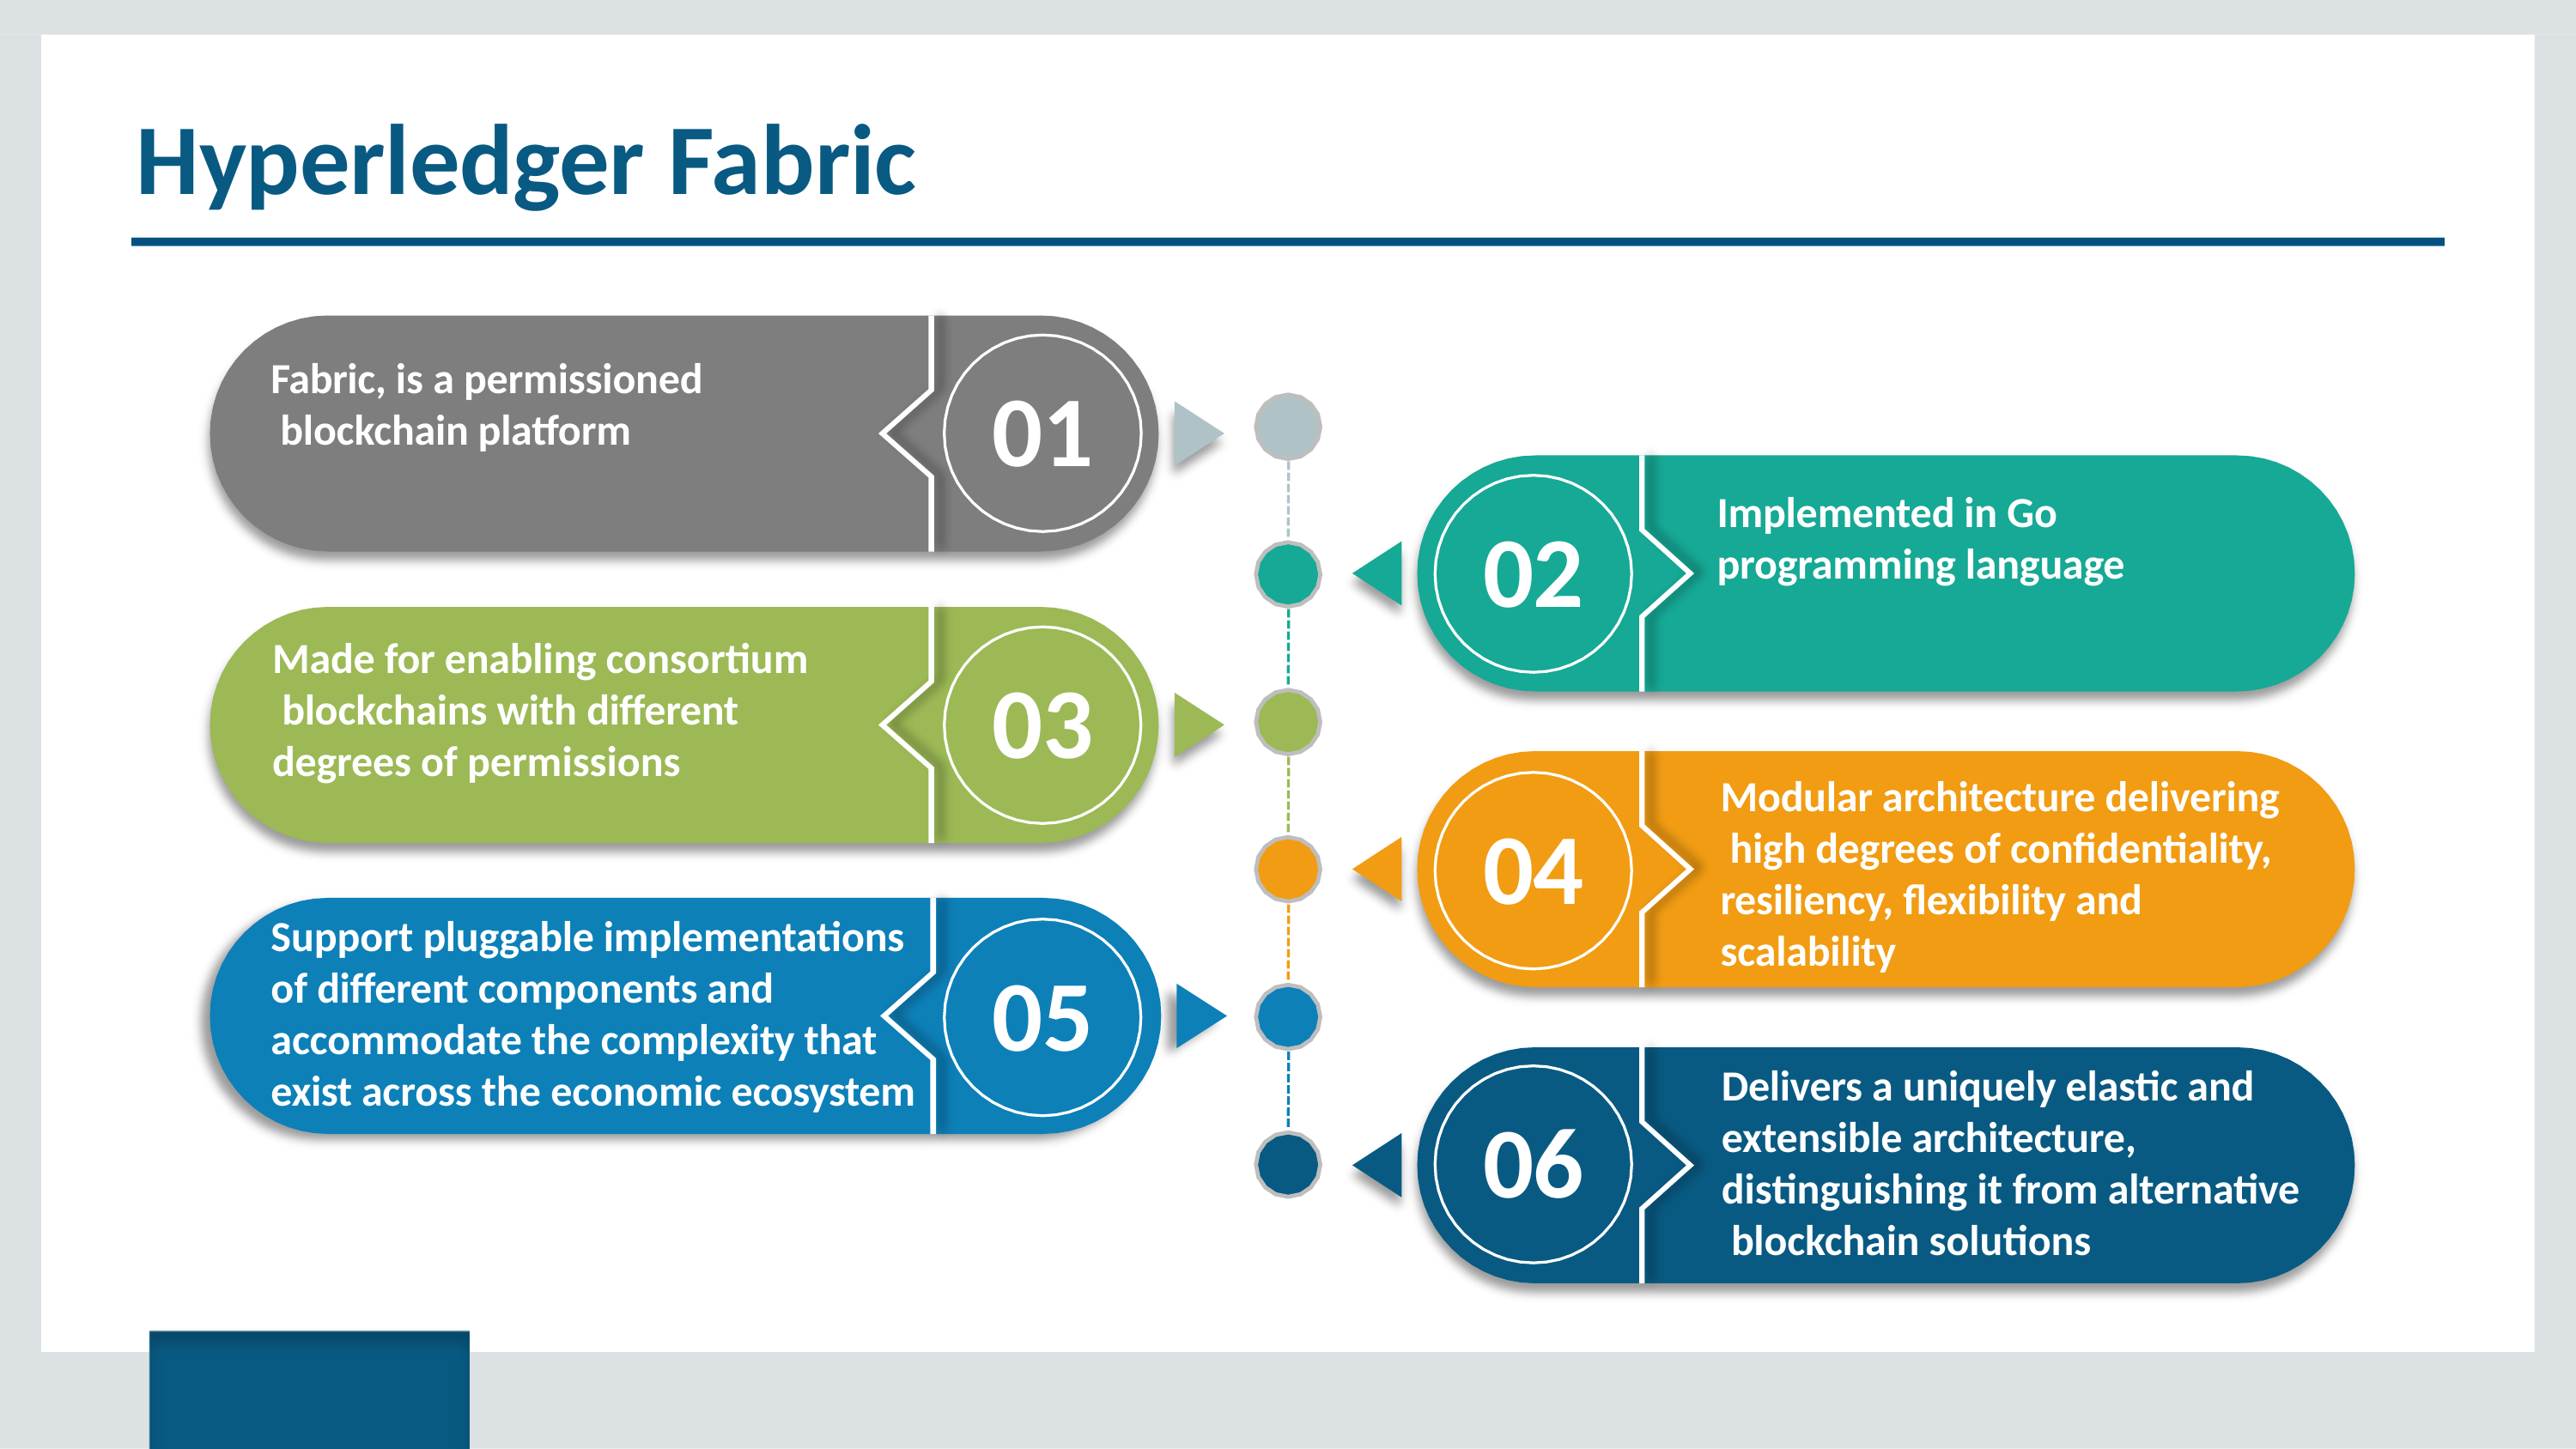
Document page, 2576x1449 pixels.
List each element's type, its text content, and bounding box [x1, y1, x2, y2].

text_box Support pluggable implementations of different components and accommodate the complexity that exist across the economic ecosystem [267, 905, 926, 1115]
text_box [1719, 455, 2355, 692]
text_box [2310, 1072, 2355, 1258]
text_box [944, 335, 1142, 532]
text_box Delivers a uniquely elastic and extensible architecture, distinguishing it from alternative blockchain solutions [1717, 1054, 2310, 1264]
text_box [1719, 1047, 2277, 1054]
text_box [875, 882, 961, 1148]
text_box [1290, 1168, 1321, 1197]
text_box [1255, 542, 1321, 607]
text_box [1174, 692, 1224, 757]
text_box [1255, 394, 1286, 425]
text_box 06 [1479, 1094, 1589, 1218]
text_box [1290, 873, 1321, 902]
text_box [961, 897, 1162, 1135]
picture [149, 1331, 470, 1449]
text_box [1634, 1032, 1719, 1297]
text_box [1255, 1019, 1287, 1050]
text_box Made for enabling consortium blockchains with different degrees of permissions [268, 627, 818, 785]
text_box [194, 602, 1238, 868]
text_box [1255, 837, 1321, 902]
text_box [1291, 578, 1321, 607]
text_box [194, 311, 1238, 576]
text_box [1255, 1132, 1284, 1163]
text_box [1292, 837, 1321, 866]
text_box [1352, 541, 1402, 606]
text_box [1352, 836, 1402, 901]
text_box [1255, 871, 1287, 902]
text_box [1255, 394, 1321, 459]
text_box [959, 607, 1159, 844]
text_box [1290, 689, 1321, 718]
text_box [1255, 985, 1285, 1016]
text_box [1255, 837, 1285, 868]
text_box [944, 919, 1141, 1116]
text_box [1255, 985, 1321, 1050]
text_box Implemented in Go programming language [1713, 480, 2133, 588]
text_box [873, 591, 959, 857]
text_box [1337, 1042, 2369, 1308]
text_box 02 [1479, 503, 1589, 627]
text_box Fabric, is a permissioned blockchain platform [267, 347, 712, 454]
text_box 05 [988, 947, 1097, 1071]
text_box [1255, 542, 1286, 573]
text_box [186, 890, 1233, 1155]
text_box 01 [988, 363, 1097, 487]
text_box 03 [988, 654, 1097, 779]
text_box [959, 315, 1159, 552]
text_box [926, 897, 937, 983]
text_box [1435, 475, 1632, 673]
text_box [1292, 1132, 1321, 1161]
text_box [1352, 1132, 1402, 1197]
text_box [1337, 451, 2369, 716]
text_box [1292, 985, 1321, 1014]
text_box [210, 315, 873, 552]
text_box [1290, 542, 1321, 571]
text_box [1255, 576, 1285, 607]
text_box [1417, 1047, 1634, 1283]
text_box [1639, 751, 1695, 988]
text_box [1639, 1047, 1695, 1283]
text_box [1255, 689, 1321, 755]
text_box [1291, 725, 1321, 755]
text_box [1417, 455, 1634, 692]
text_box [210, 914, 875, 1135]
text_box Modular architecture delivering high degrees of confidentiality, resiliency, flexibility and scalability [1716, 764, 2291, 974]
text_box [878, 607, 934, 844]
text_box [1255, 428, 1285, 459]
text_box [1639, 455, 1695, 692]
text_box [1255, 689, 1286, 720]
text_box [926, 1049, 937, 1135]
text_box [1176, 983, 1227, 1048]
text_box [944, 627, 1141, 824]
text_box [1291, 430, 1321, 459]
text_box [288, 897, 875, 905]
text_box [1337, 746, 2369, 1012]
text_box [1255, 1132, 1321, 1197]
text_box [1255, 724, 1285, 755]
text_box [1417, 751, 1634, 988]
text_box [1290, 394, 1321, 423]
text_box [1289, 1021, 1321, 1050]
text_box [1634, 736, 1719, 1001]
text_box [1435, 1065, 1632, 1264]
text_box [927, 237, 2445, 246]
text_box [1174, 401, 1224, 466]
text_box 04 [1479, 800, 1589, 925]
text_box [1719, 751, 2355, 988]
text_box [1255, 1167, 1287, 1197]
text_box [873, 300, 959, 566]
text_box [878, 315, 934, 552]
text_box [1719, 1264, 2301, 1283]
text_box [1435, 772, 1632, 969]
text_box [210, 607, 873, 844]
title Hyperledger Fabric [132, 91, 927, 337]
text_box [1634, 440, 1719, 706]
